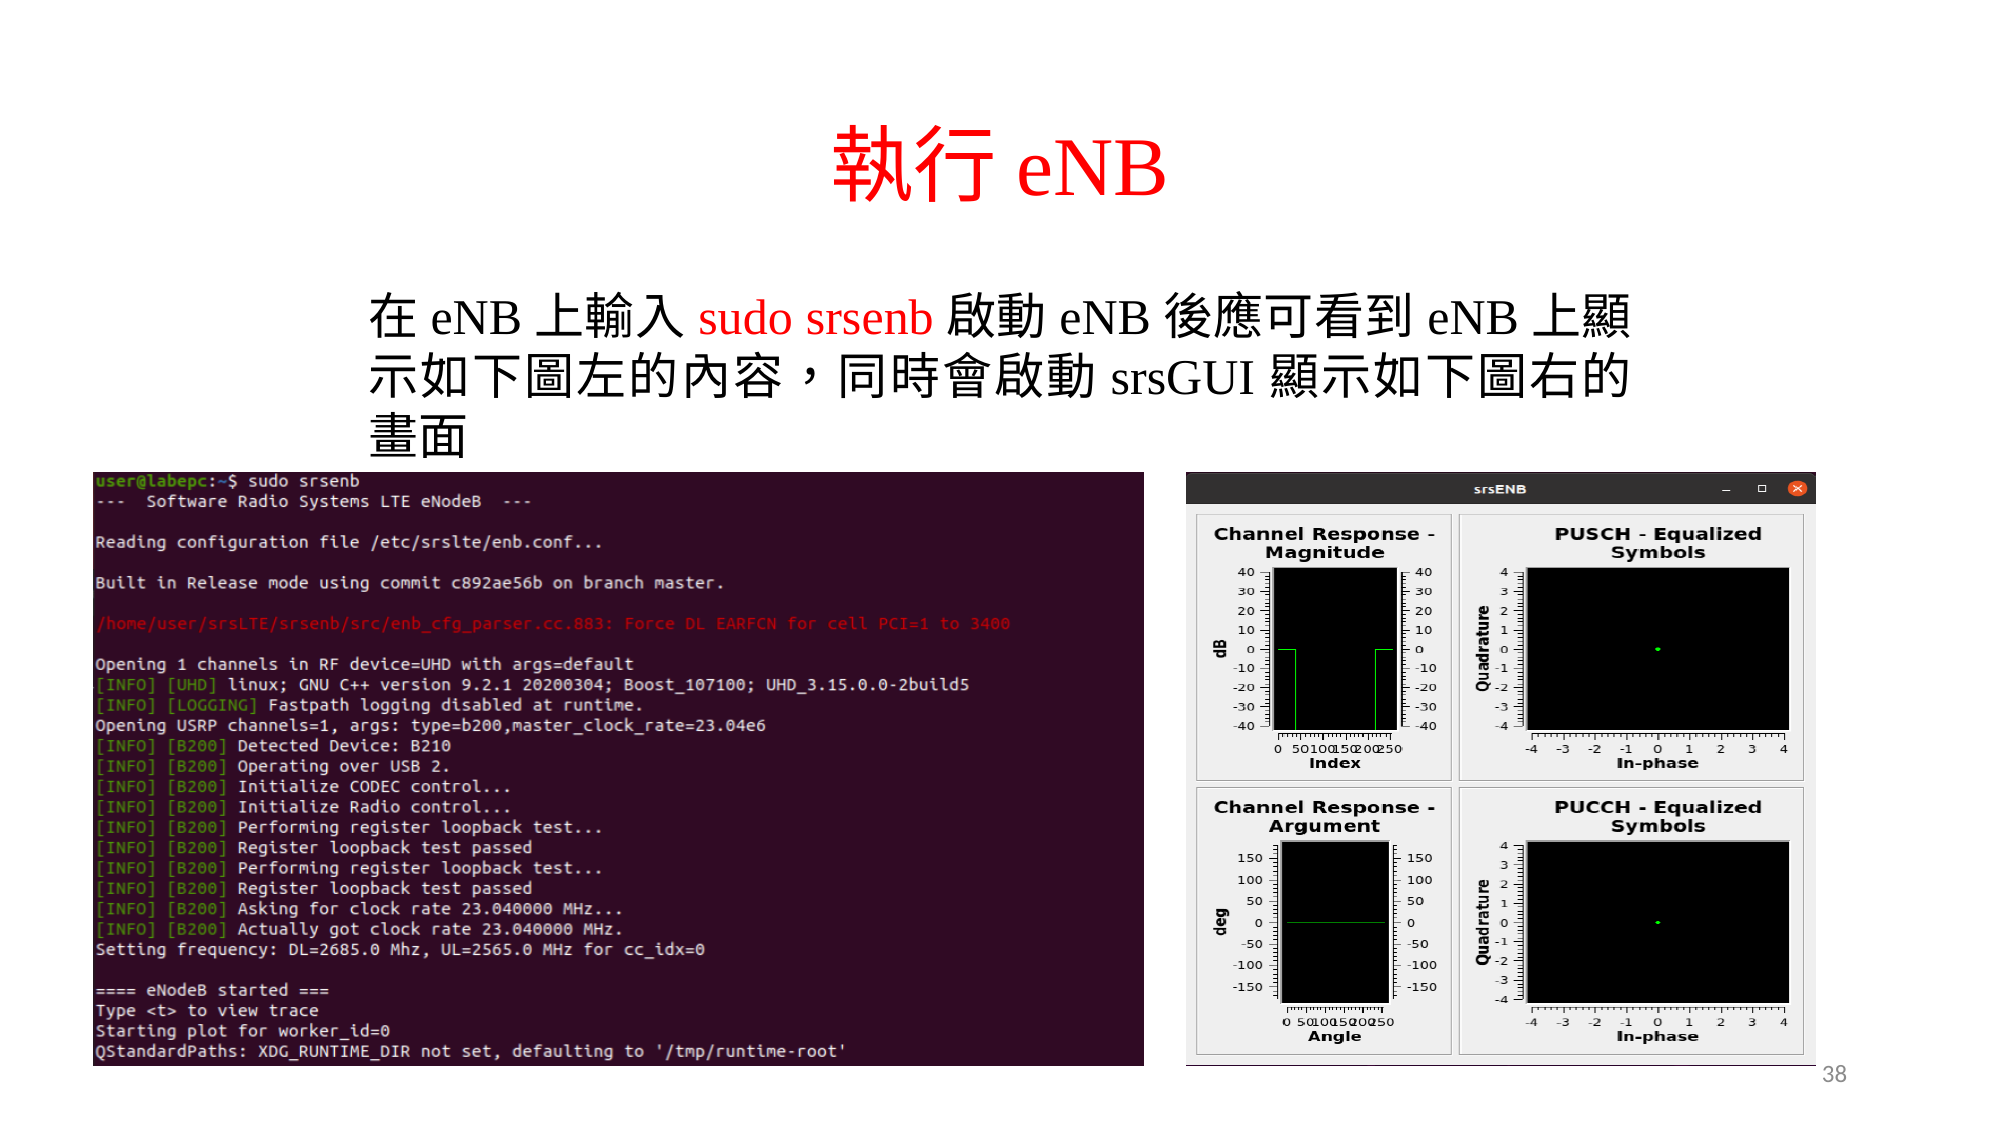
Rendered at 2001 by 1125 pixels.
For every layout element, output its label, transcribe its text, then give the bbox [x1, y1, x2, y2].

slide_number 38 [1412, 1042, 1863, 1103]
title 執行eNB [137, 59, 1863, 278]
picture [1186, 472, 1816, 1066]
picture [93, 472, 1144, 1066]
list 在eNB上輸入sudo srsenb啟動eNB後應可看到eNB上顯示如下圖左的內容，同時會啟動srsGUI顯示如下圖右的畫面 [353, 277, 1647, 668]
